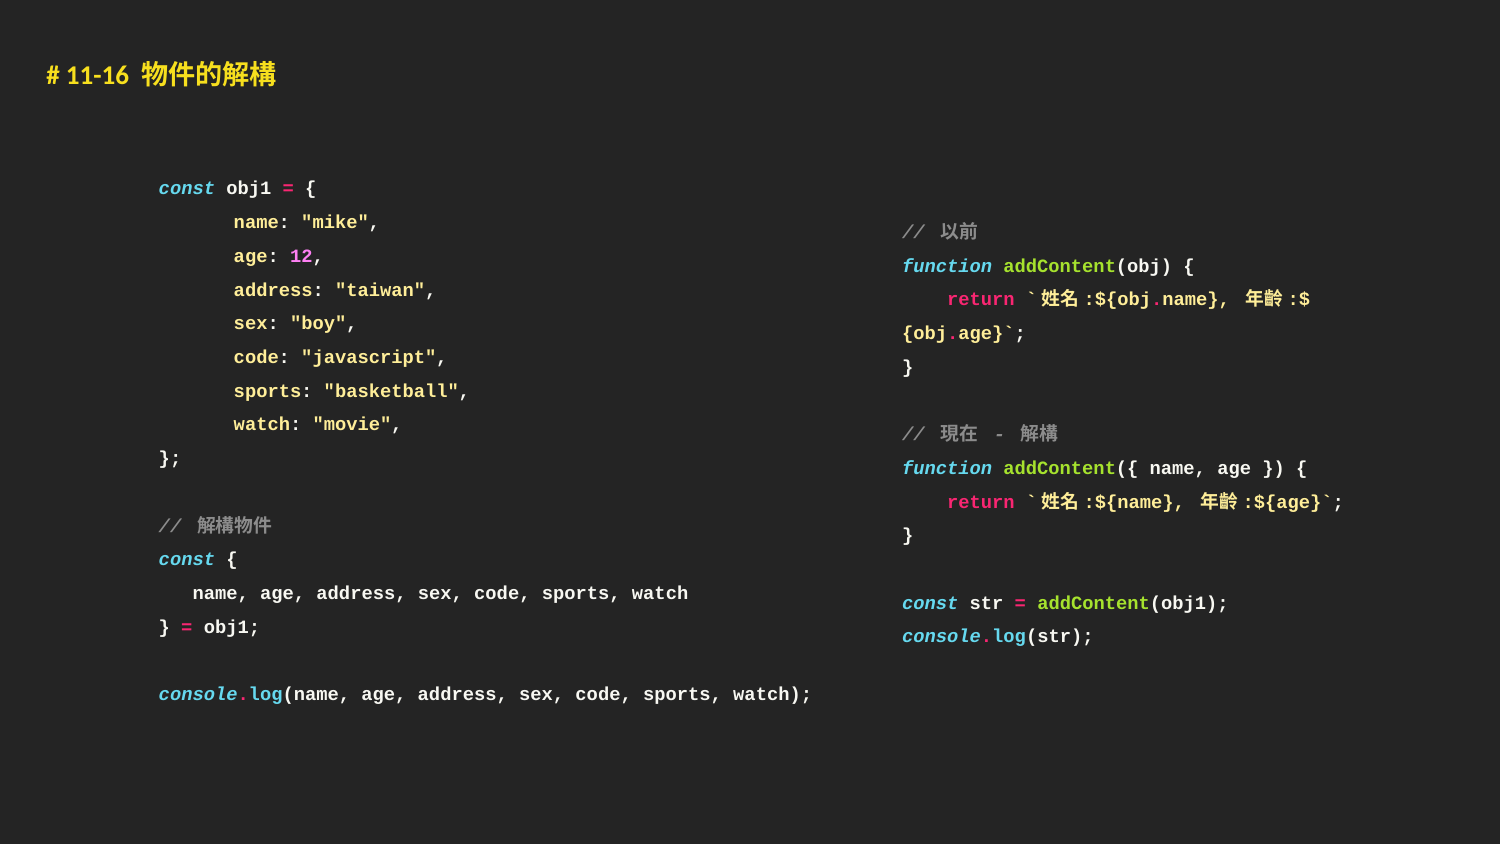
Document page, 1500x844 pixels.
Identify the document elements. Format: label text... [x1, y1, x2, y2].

text_box # 11-16 物件的解構 [31, 26, 750, 105]
text_box const obj1 = { name: "mike", age: 12, address: "taiwan", sex: "boy", code: "javascript", sports: "basketball", watch: "movie", }; // 解構物件 const { name, age, address, sex, code, sports, watch } = obj1; console.log(name, age, address, sex, code, sports, watch); [143, 149, 843, 720]
text_box // 以前 function addContent(obj) { return `姓名:${obj.name}, 年齡:${obj.age}`; } // 現在 - 解構 function addContent({ name, age }) { return `姓名:${name}, 年齡:${age}`; } const str = addContent(obj1); console.log(str); [887, 193, 1443, 662]
